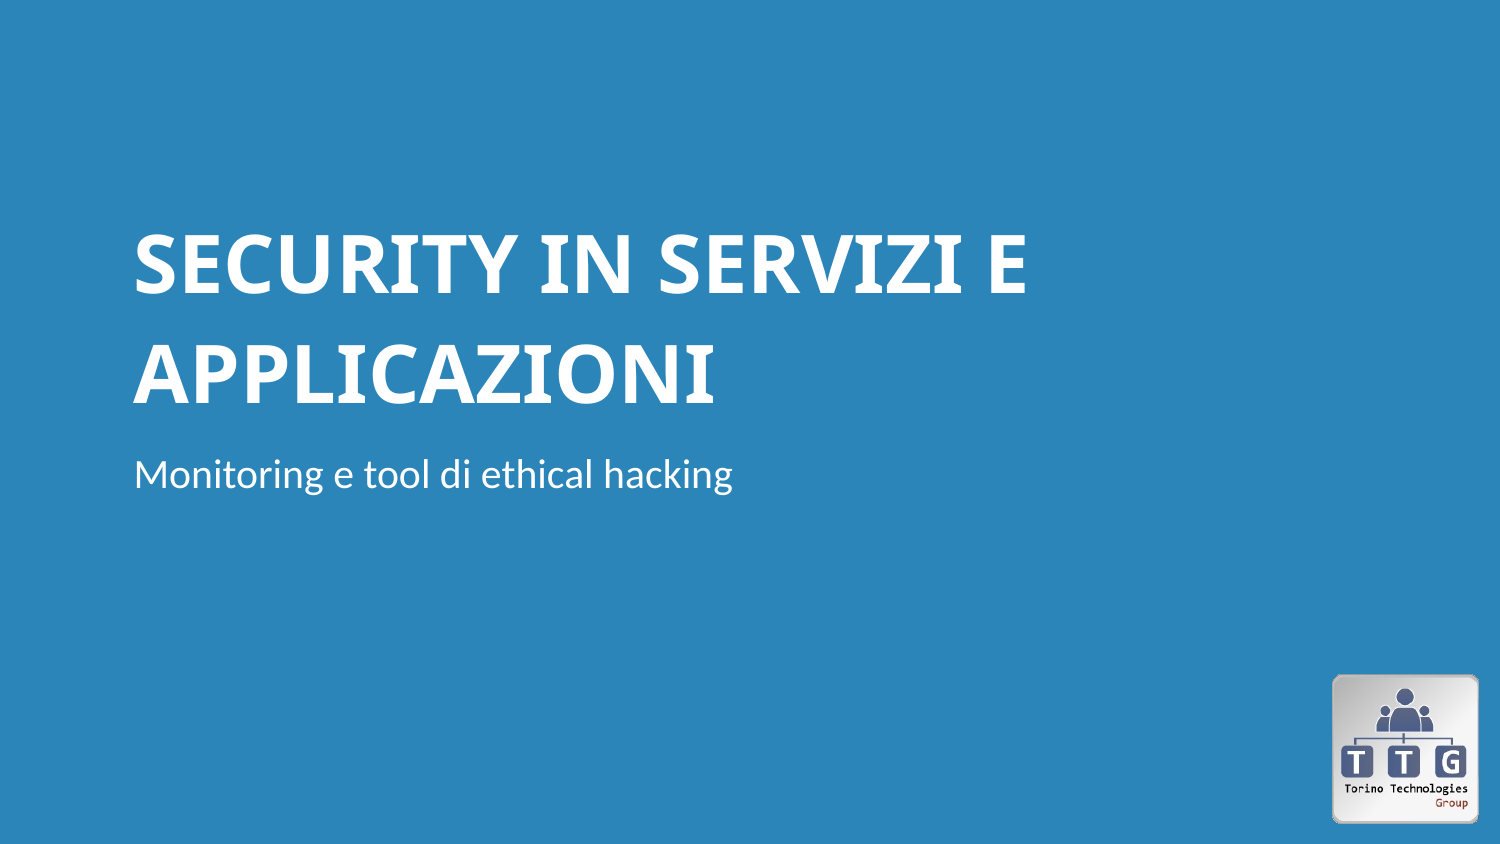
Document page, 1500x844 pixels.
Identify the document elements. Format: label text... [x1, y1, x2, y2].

title Security in servizi e applicazioni [118, 196, 1394, 434]
picture [1332, 674, 1479, 824]
list Monitoring e tool di ethical hacking [118, 434, 1394, 620]
